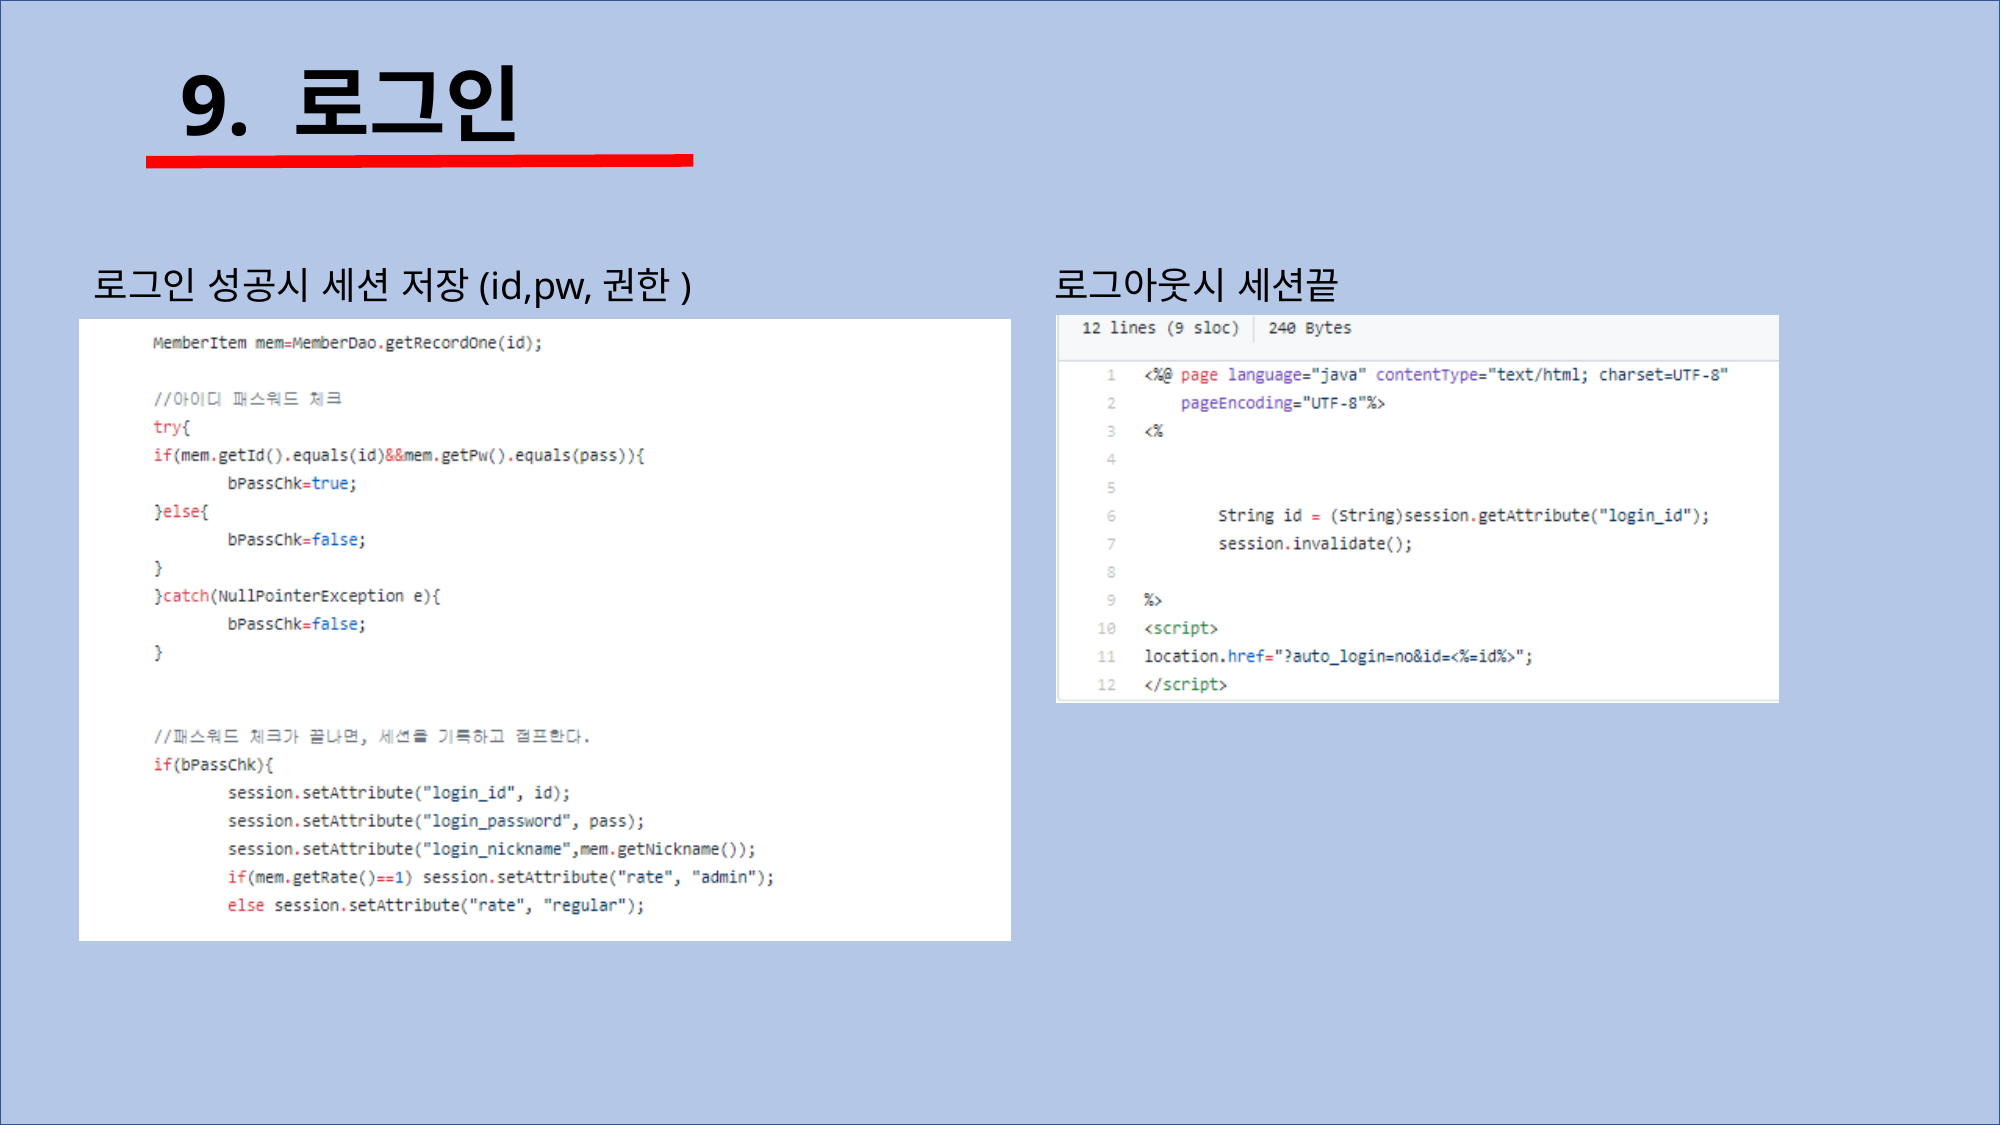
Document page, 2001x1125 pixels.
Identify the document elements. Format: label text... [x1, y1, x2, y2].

text_box [0, 0, 2000, 1125]
picture [1056, 315, 1779, 703]
text_box 9. 로그인 [165, 44, 1705, 160]
picture [78, 318, 1011, 941]
text_box 로그인 성공시 세션 저장(id,pw,권한) [78, 254, 924, 315]
text_box 로그아웃시 세션끝 [1039, 254, 1885, 315]
